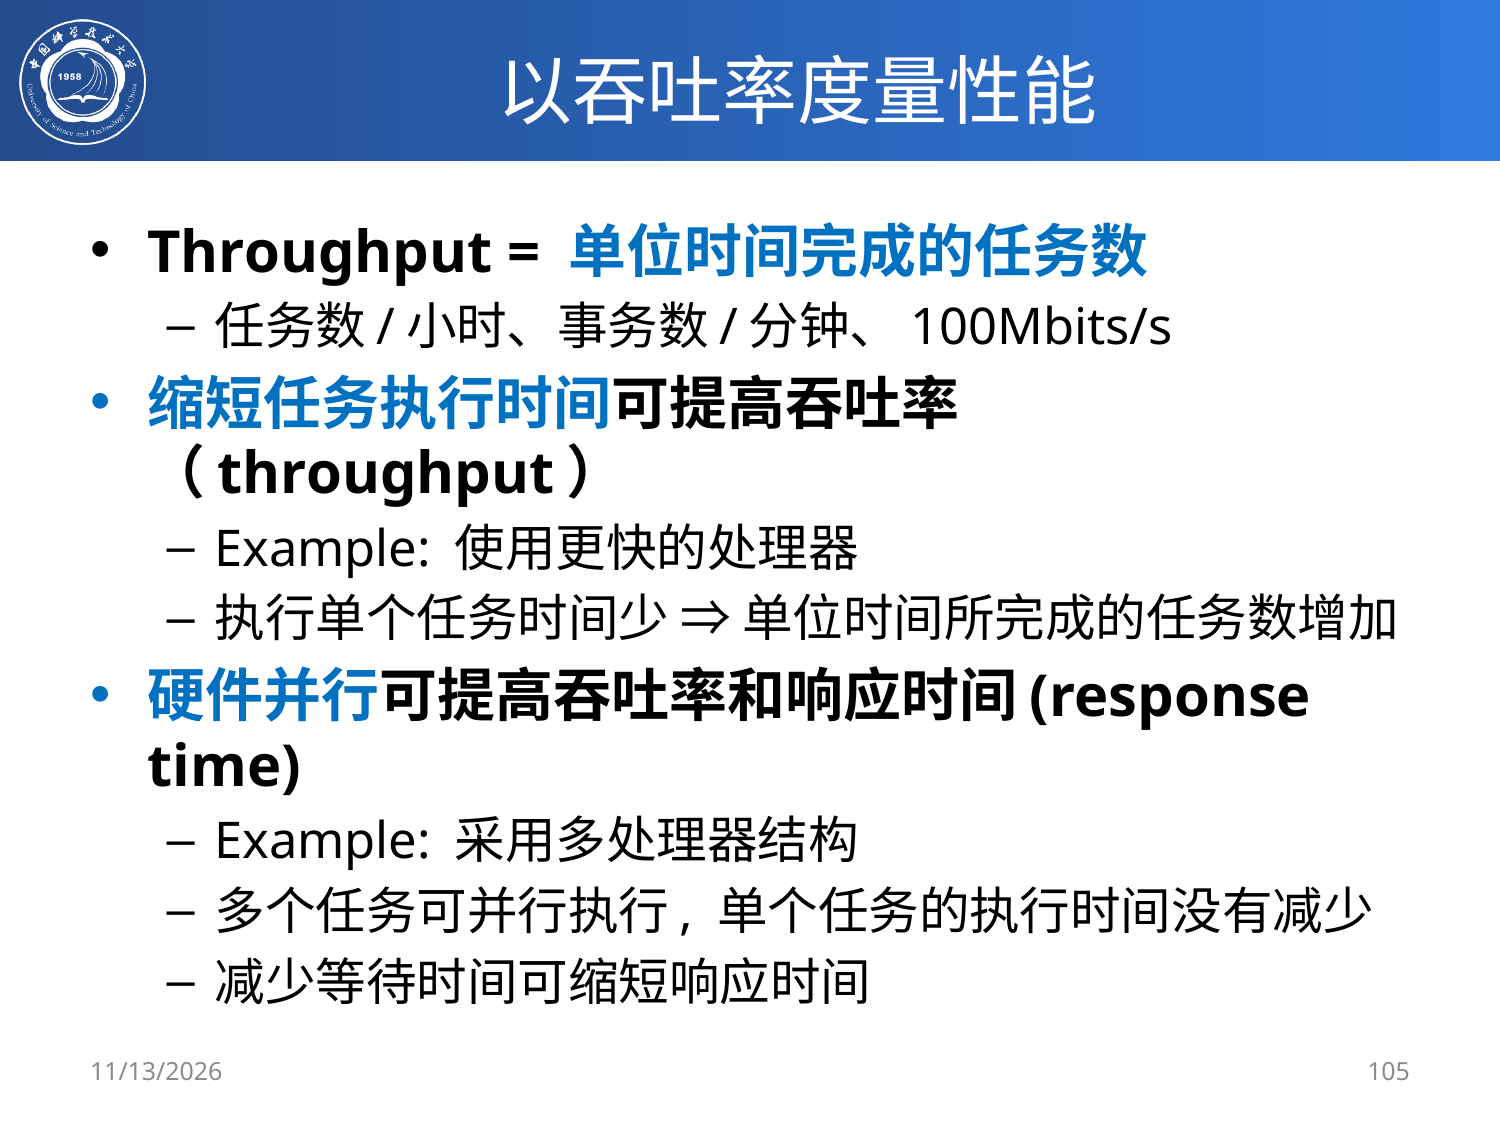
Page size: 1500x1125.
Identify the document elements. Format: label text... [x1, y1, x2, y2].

title 以吞吐率度量性能 [169, 24, 1425, 153]
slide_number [75, 1042, 425, 1103]
list Throughput = 单位时间完成的任务数 任务数/小时、事务数/分钟、100Mbits/s 缩短任务执行时间可提高吞吐率（throughput） Example: 使用更快的处理器 执行单个任务时间少 ⇒ 单位时间所完成的任务数增加 硬件并行可提高吞吐率和响应时间(response time) Example: 采用多处理器结构 多个任务可并行执行, 单个任务的执行时间没有减少 减少等待时间可缩短响应时间 [75, 206, 1425, 1036]
slide_number 105 [1074, 1042, 1425, 1103]
picture [19, 19, 146, 145]
